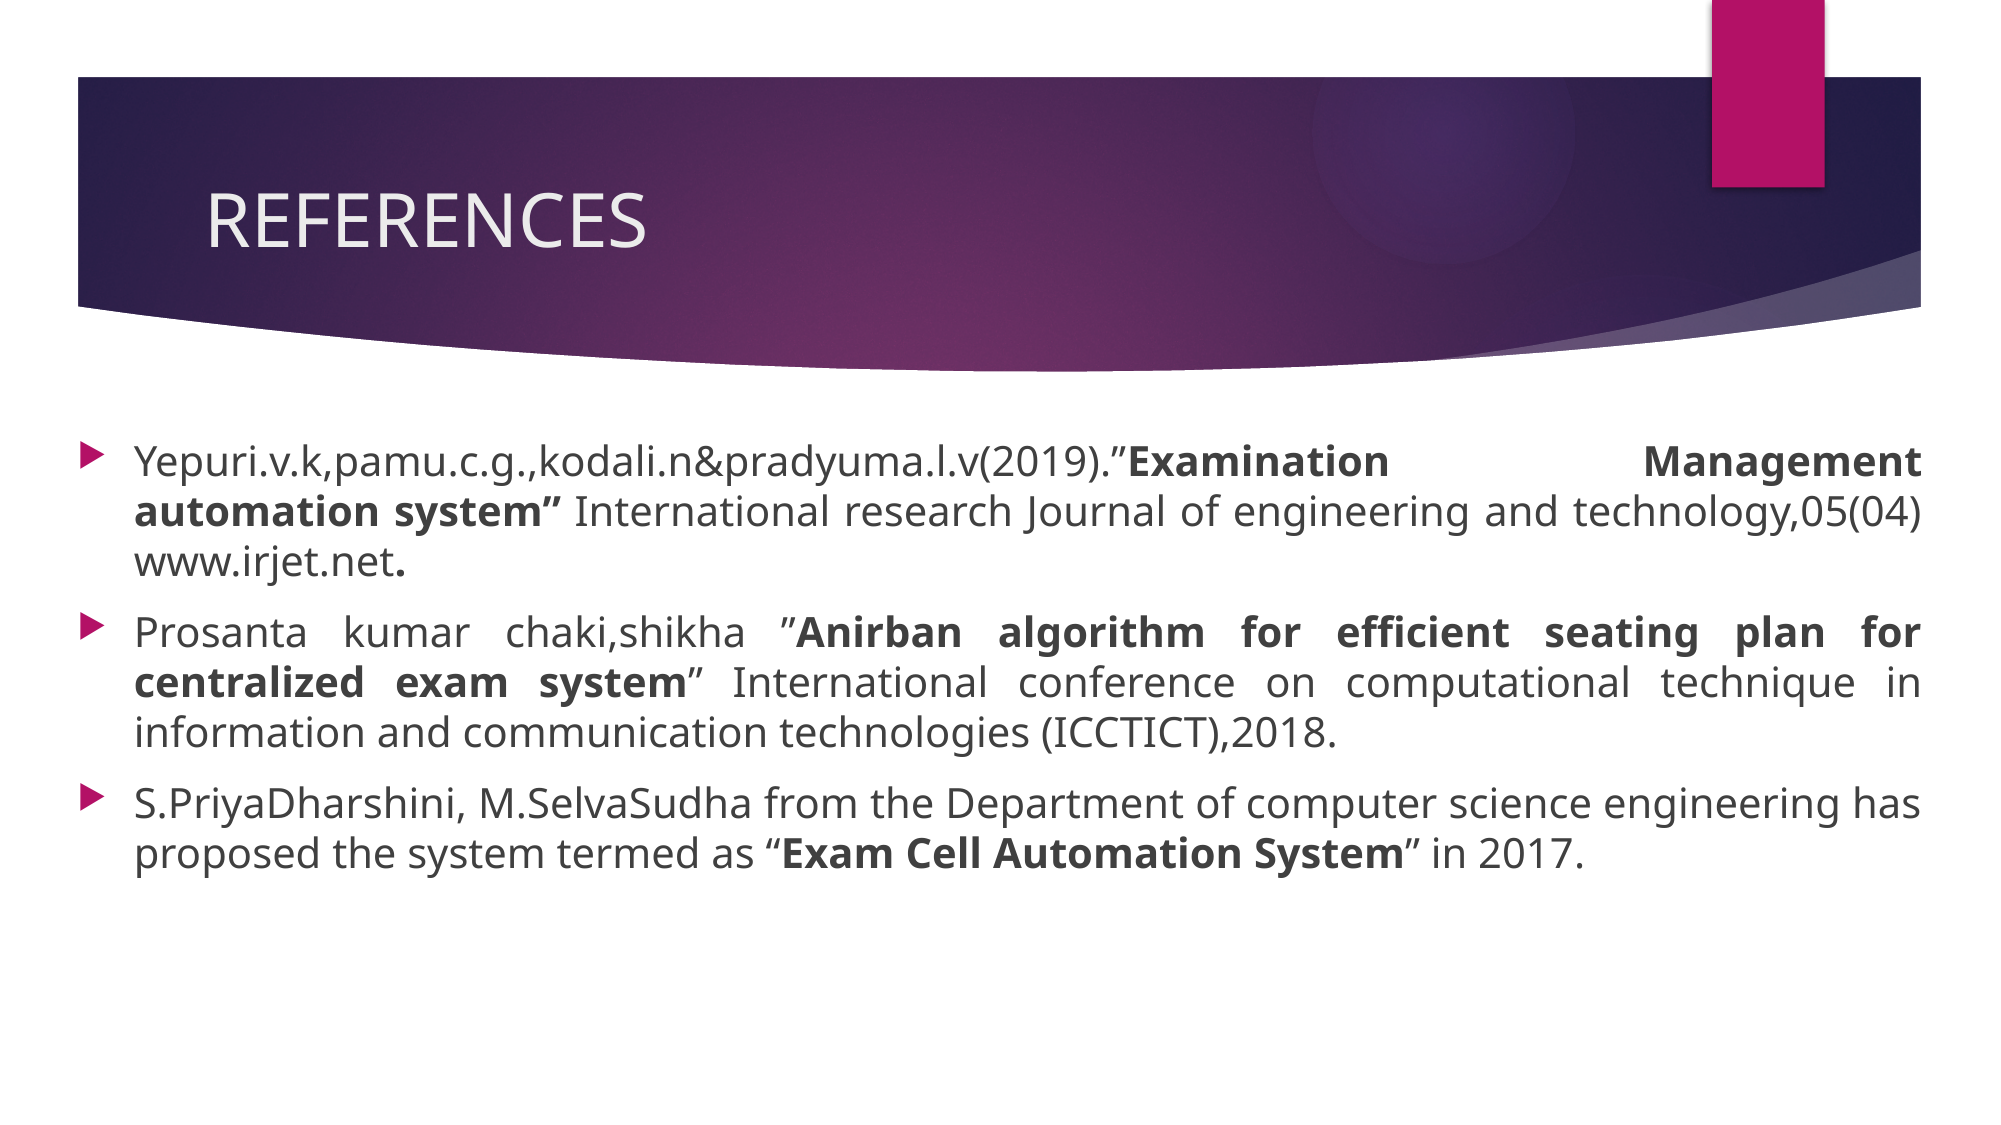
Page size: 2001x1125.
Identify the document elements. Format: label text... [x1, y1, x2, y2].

title REFERENCES [189, 159, 1627, 276]
list Yepuri.v.k,pamu.c.g.,kodali.n&pradyuma.l.v(2019).”Examination Management automation system” International research Journal of engineering and technology,05(04) www.irjet.net. Prosanta kumar chaki,shikha ”Anirban algorithm for efficient seating plan for centralized exam system” International conference on computational technique in information and communication technologies (ICCTICT),2018. S.PriyaDharshini, M.SelvaSudha from the Department of computer science engineering has proposed the system termed as “Exam Cell Automation System” in 2017. [62, 427, 1938, 1008]
